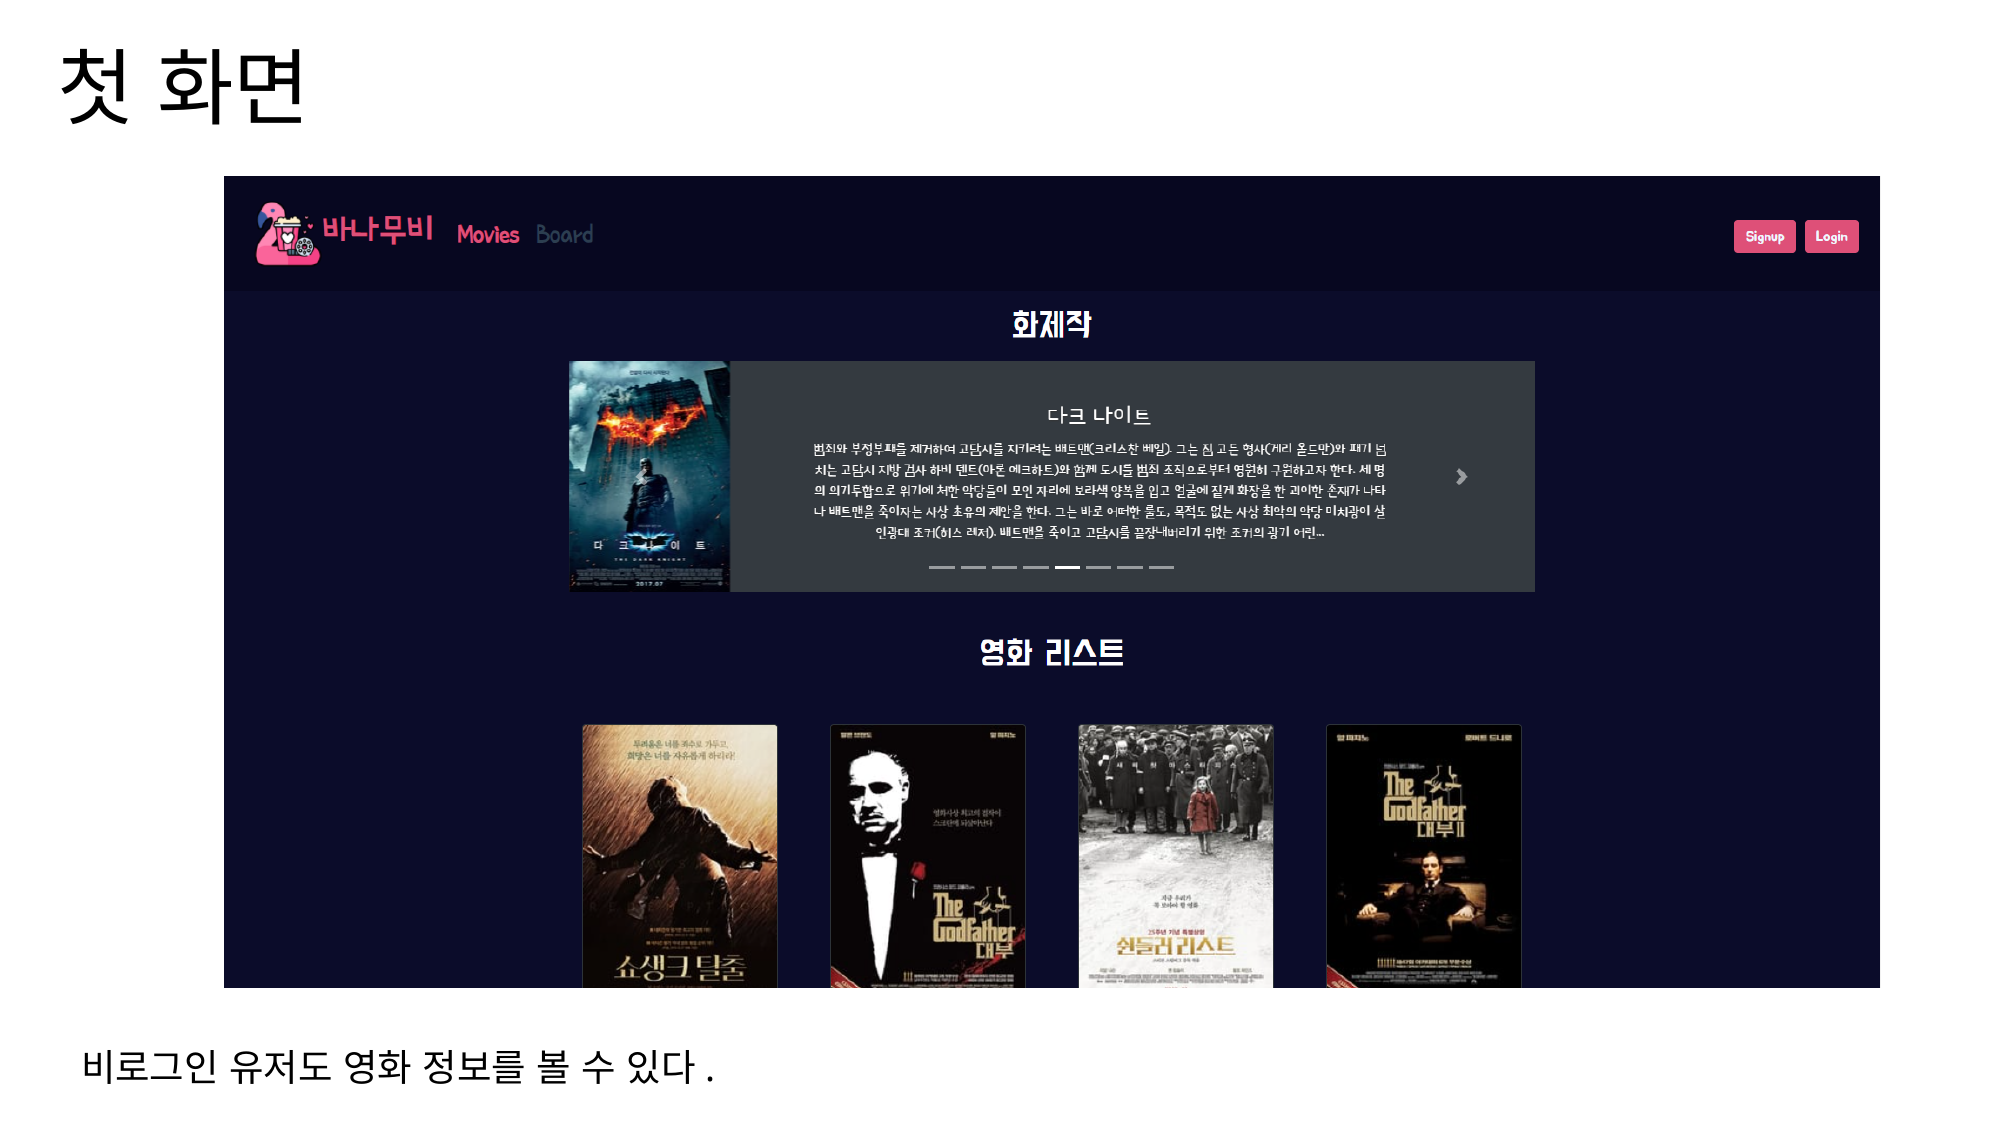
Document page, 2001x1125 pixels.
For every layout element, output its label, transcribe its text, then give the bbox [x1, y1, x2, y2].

text_box 첫 화면 [42, 27, 326, 143]
picture [224, 176, 1881, 989]
text_box 비로그인 유저도 영화 정보를 볼 수 있다. [66, 1036, 1071, 1097]
